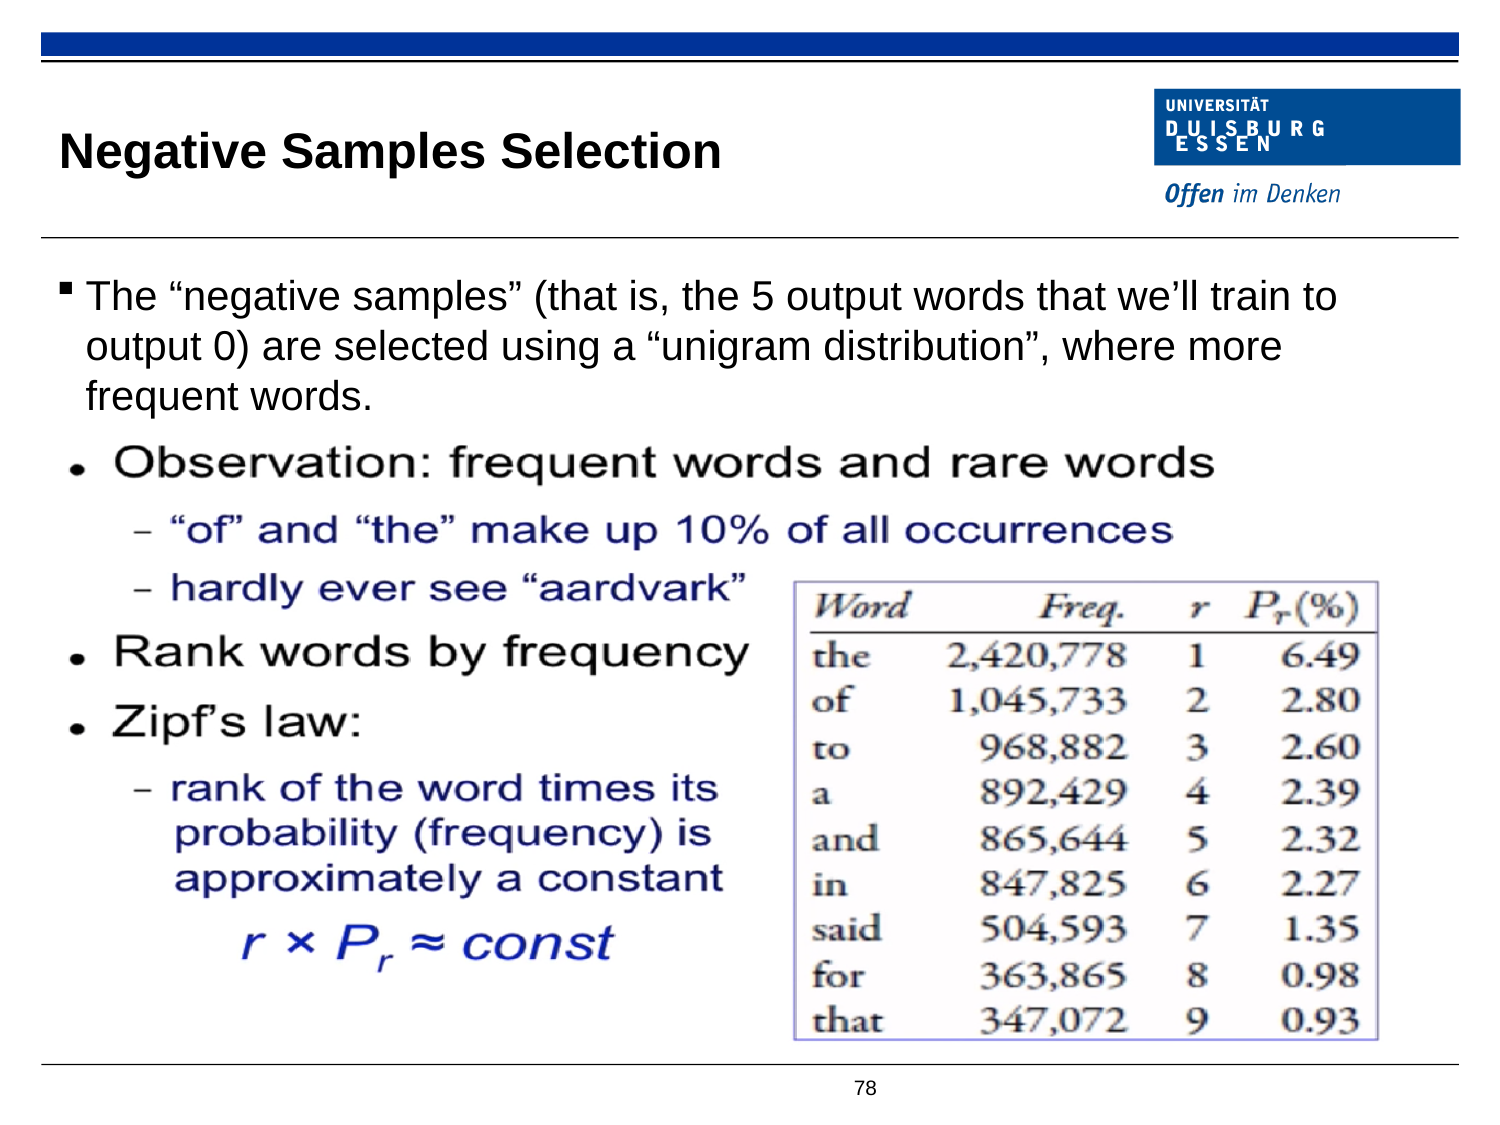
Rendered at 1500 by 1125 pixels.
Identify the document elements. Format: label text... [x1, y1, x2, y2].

picture [24, 442, 1388, 1048]
title Negative Samples Selection [58, 79, 1126, 218]
picture [1154, 80, 1461, 213]
list The “negative samples” (that is, the 5 output words that we’ll train to output 0) are selected using a “unigram distribution”, where more frequent words. [40, 260, 1459, 1048]
